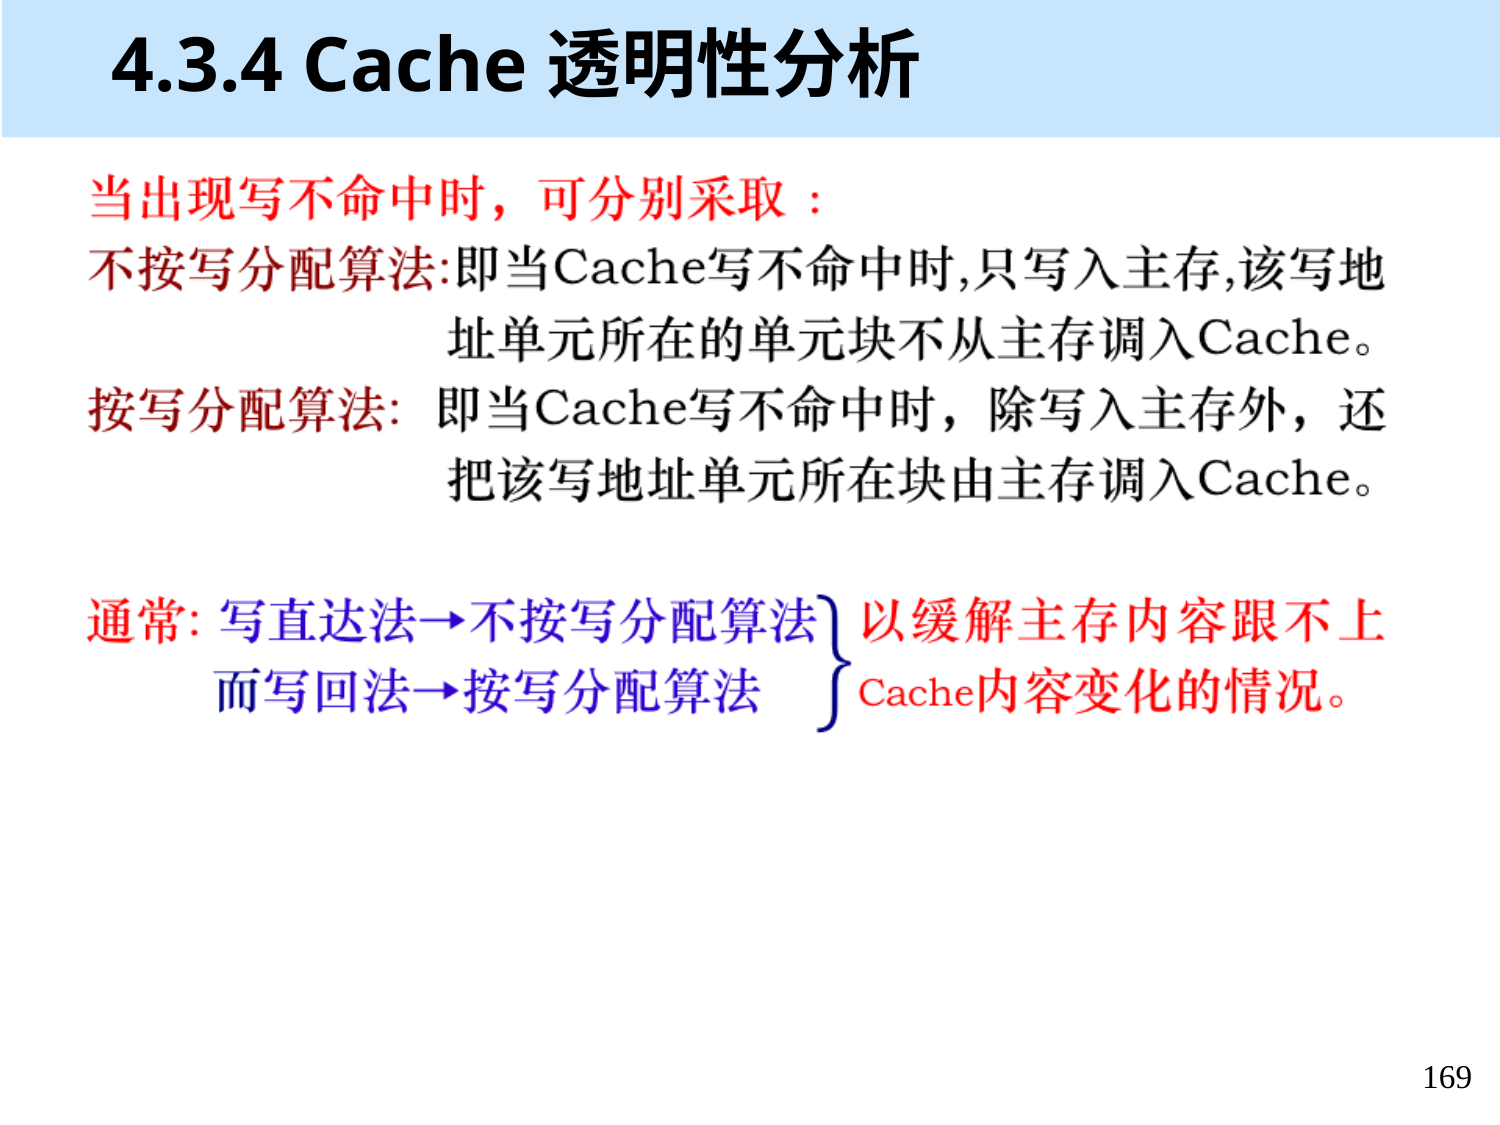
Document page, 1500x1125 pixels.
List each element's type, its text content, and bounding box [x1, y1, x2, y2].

picture [85, 171, 1394, 770]
title 4.3.4 Cache透明性分析 [96, 11, 1385, 112]
